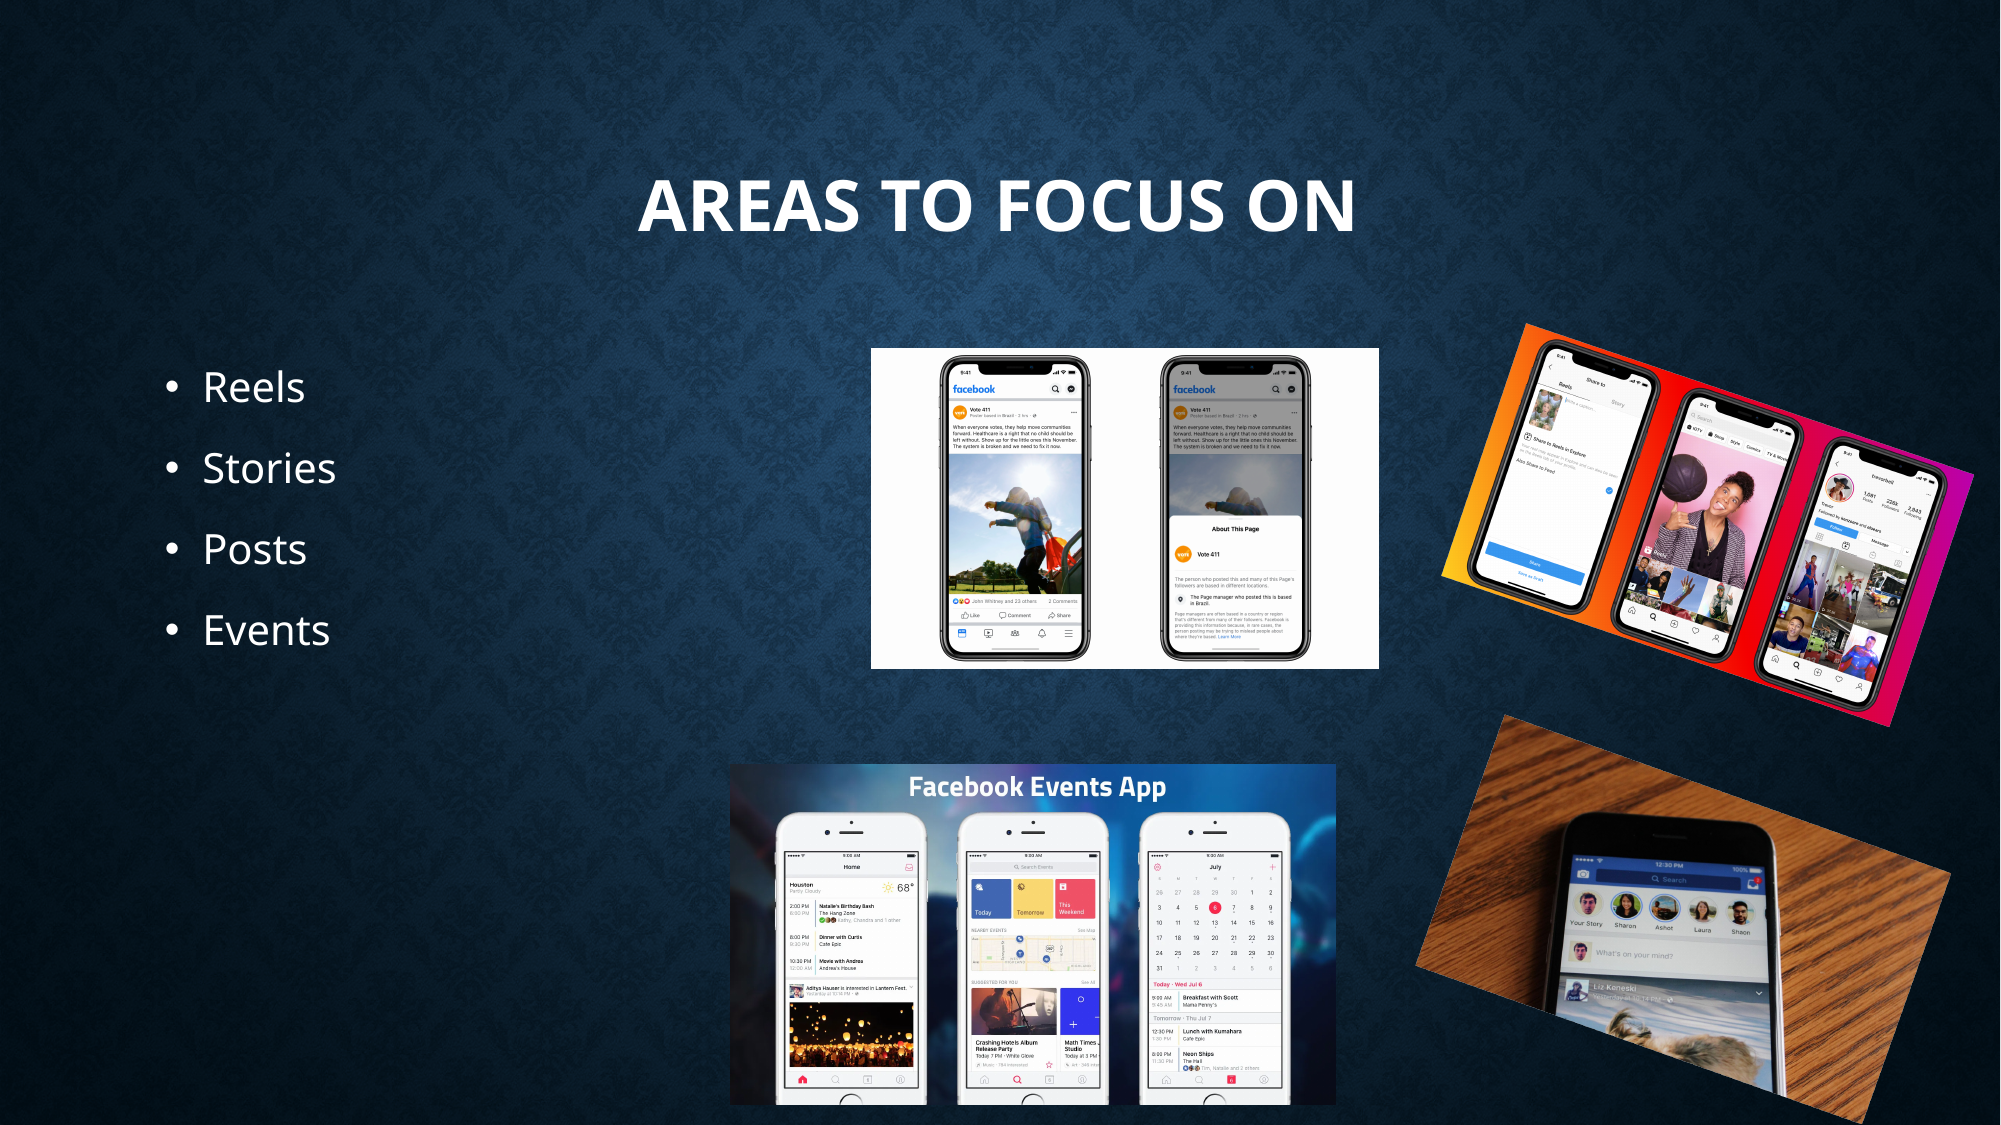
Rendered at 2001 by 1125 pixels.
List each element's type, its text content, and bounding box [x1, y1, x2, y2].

picture [871, 348, 1380, 670]
picture [1442, 324, 1973, 726]
list Reels Stories Posts Events [149, 343, 1849, 950]
picture [729, 763, 1337, 1106]
picture [1416, 715, 1951, 1124]
title Areas to focus on [149, 99, 1849, 318]
